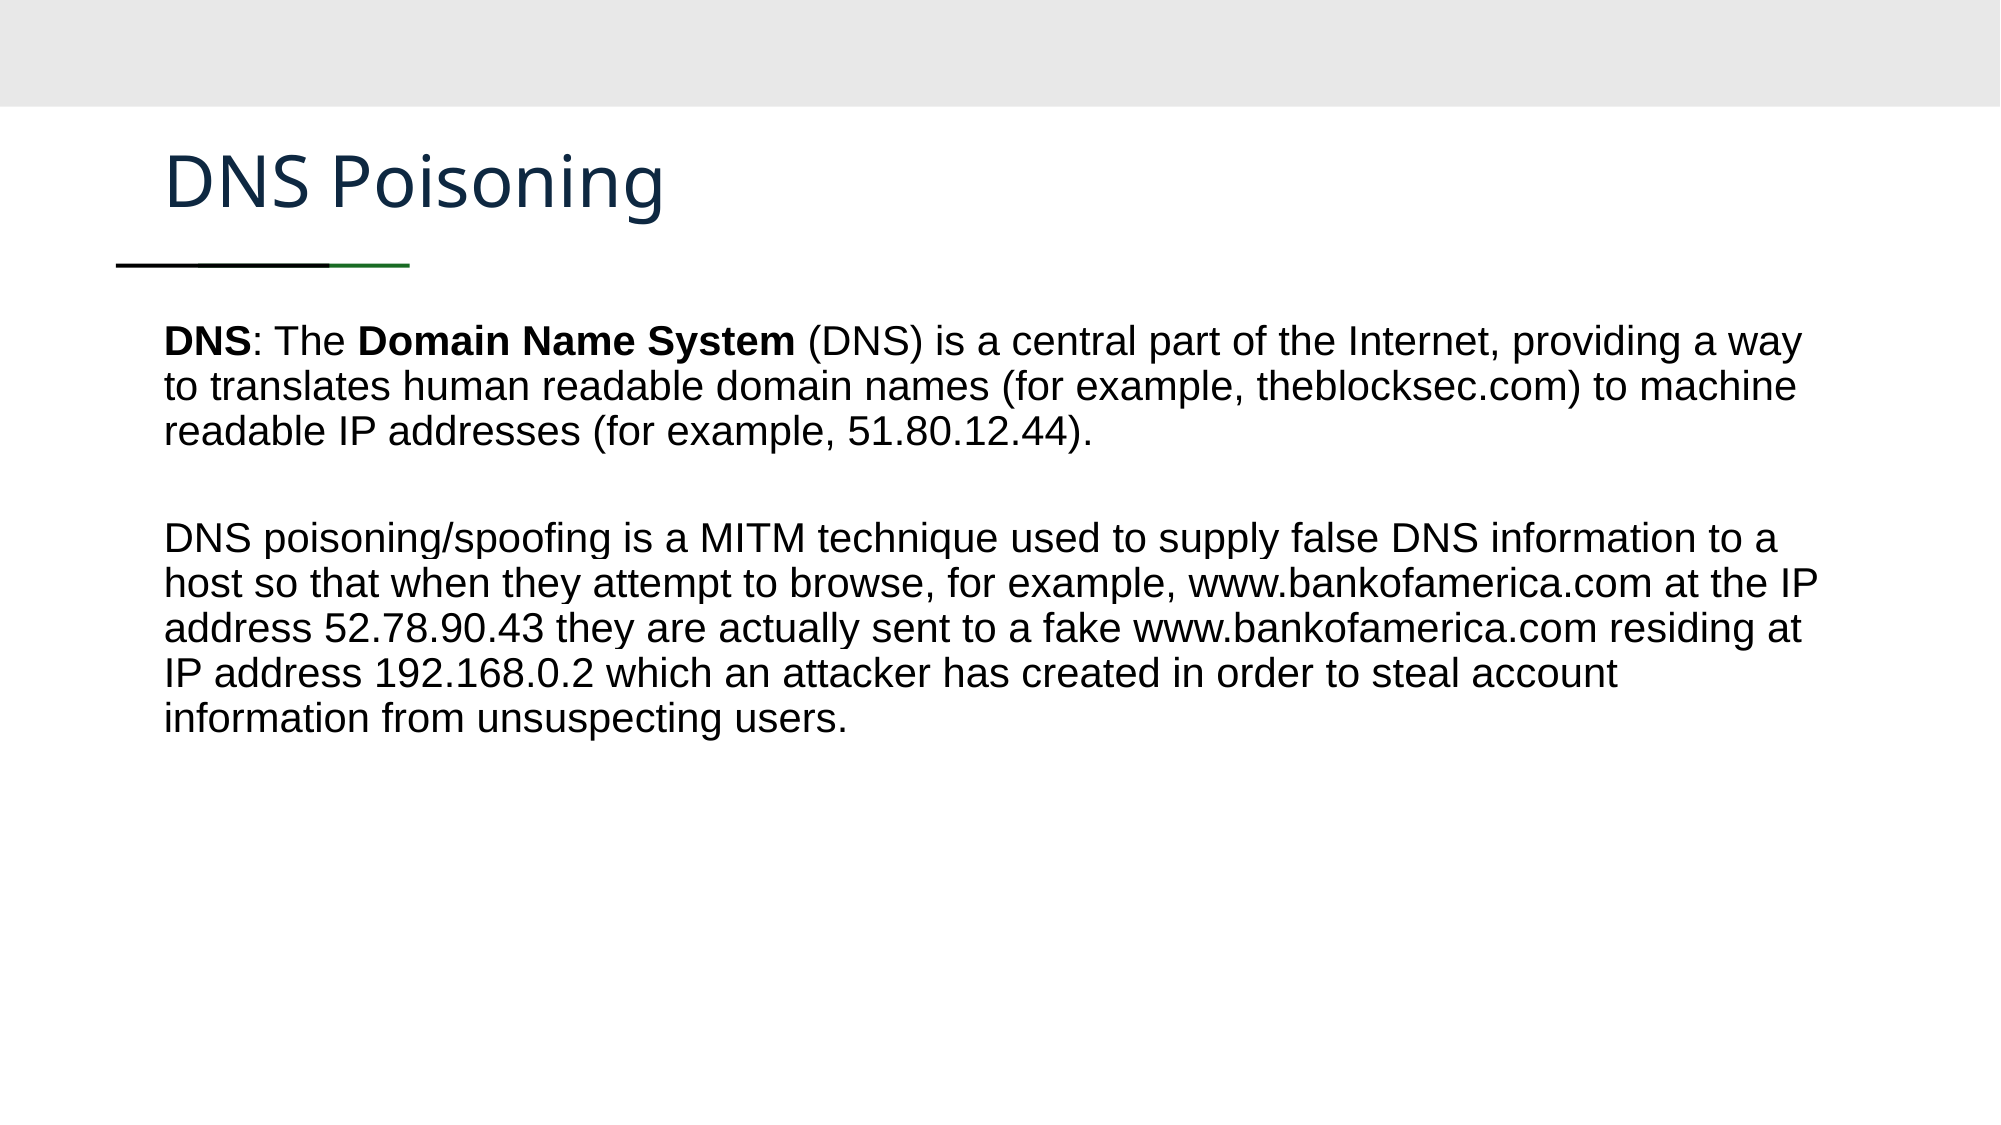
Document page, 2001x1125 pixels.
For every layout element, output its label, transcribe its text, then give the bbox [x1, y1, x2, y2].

title DNS Poisoning [143, 124, 1815, 253]
list DNS: The Domain Name System (DNS) is a central part of the Internet, providing a way to translates human readable domain names (for example, theblocksec.com) to machine readable IP addresses (for example, 51.80.12.44). DNS poisoning/spoofing is a MITM technique used to supply false DNS information to a host so that when they attempt to browse, for example, www.bankofamerica.com at the IP address 52.78.90.43 they are actually sent to a fake www.bankofamerica.com residing at IP address 192.168.0.2 which an attacker has created in order to steal account information from unsuspecting users. [143, 299, 1842, 1036]
